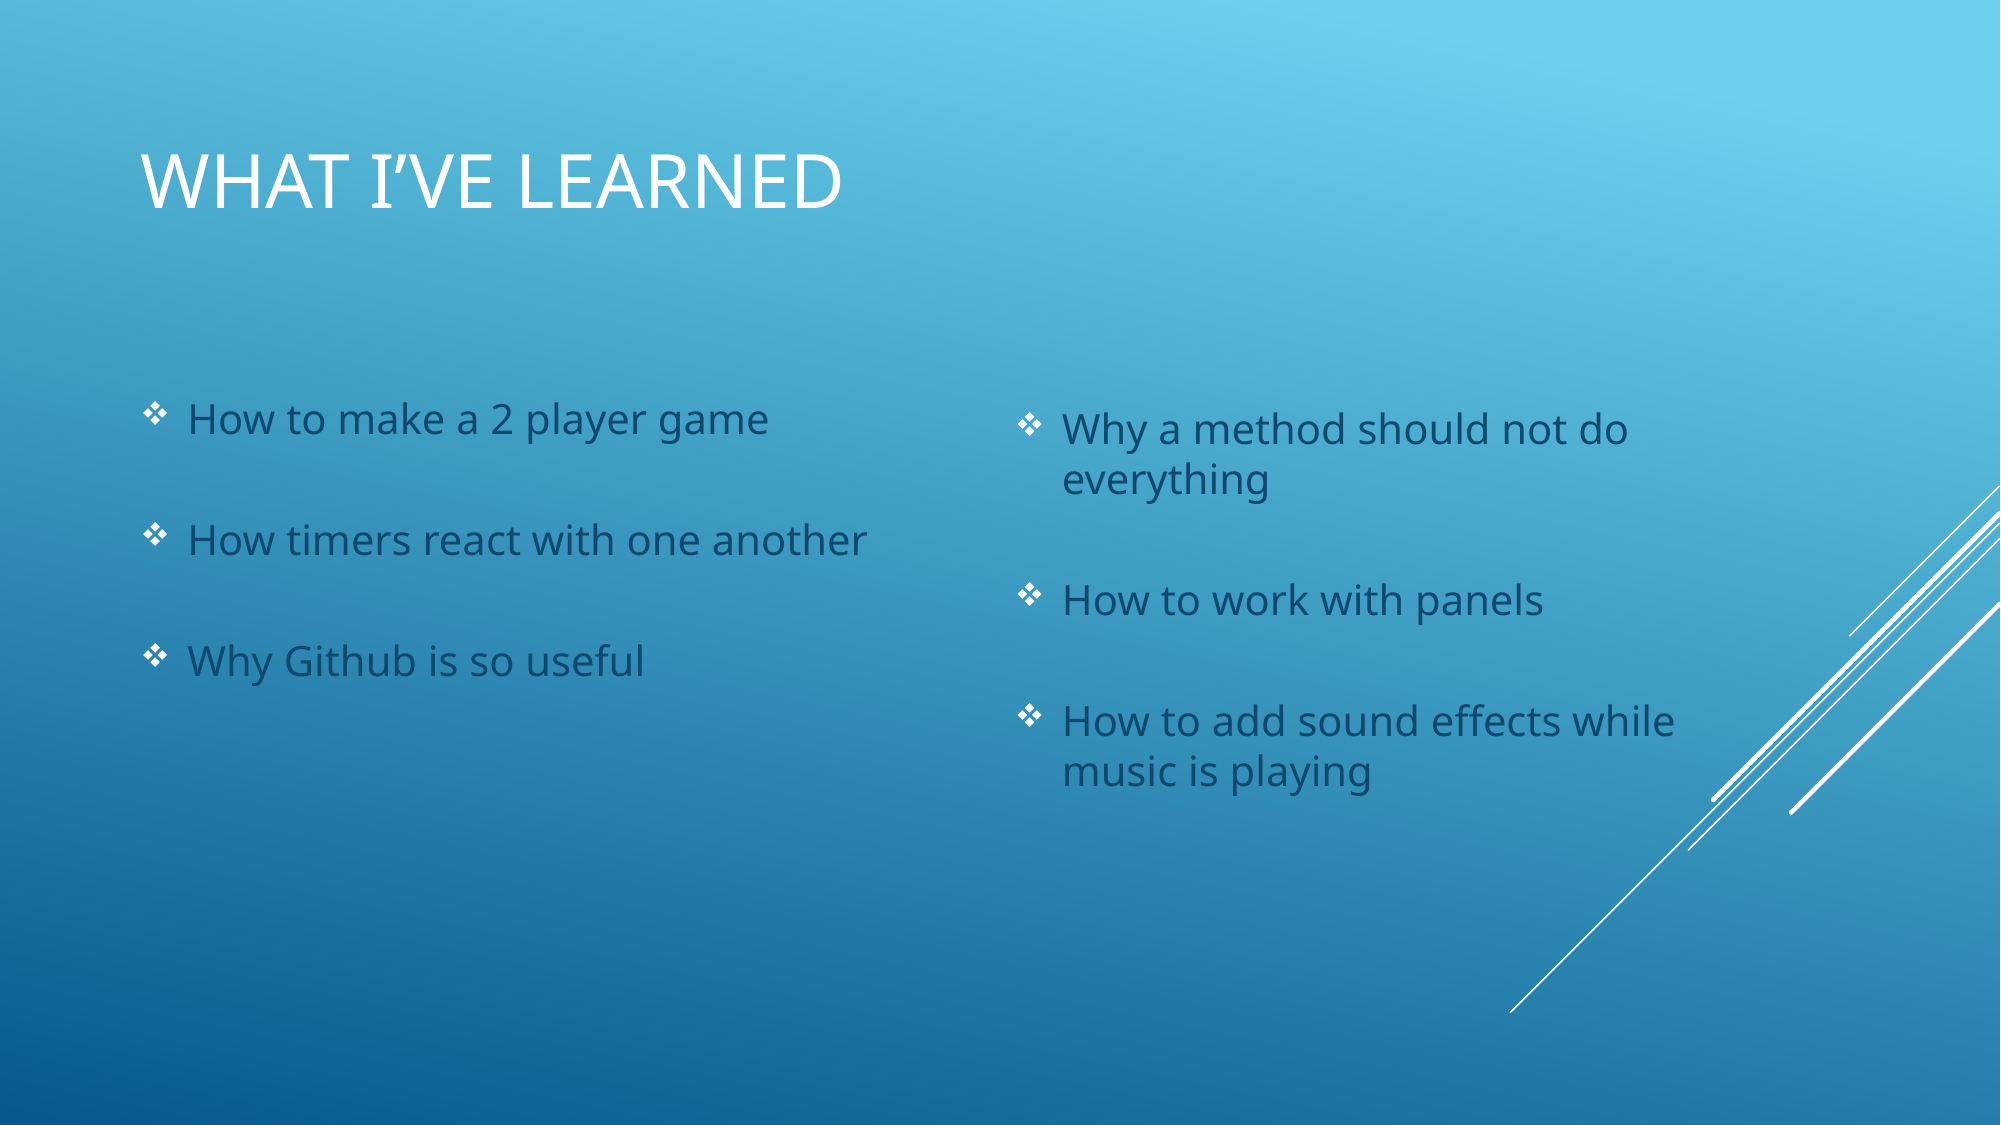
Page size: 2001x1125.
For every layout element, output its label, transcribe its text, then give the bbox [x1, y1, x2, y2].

title What I’ve learned [125, 55, 1526, 303]
list Why a method should not do everything How to work with panels How to add sound effects while music is playing [999, 302, 1810, 896]
list How to make a 2 player game How timers react with one another Why Github is so useful [125, 302, 936, 896]
